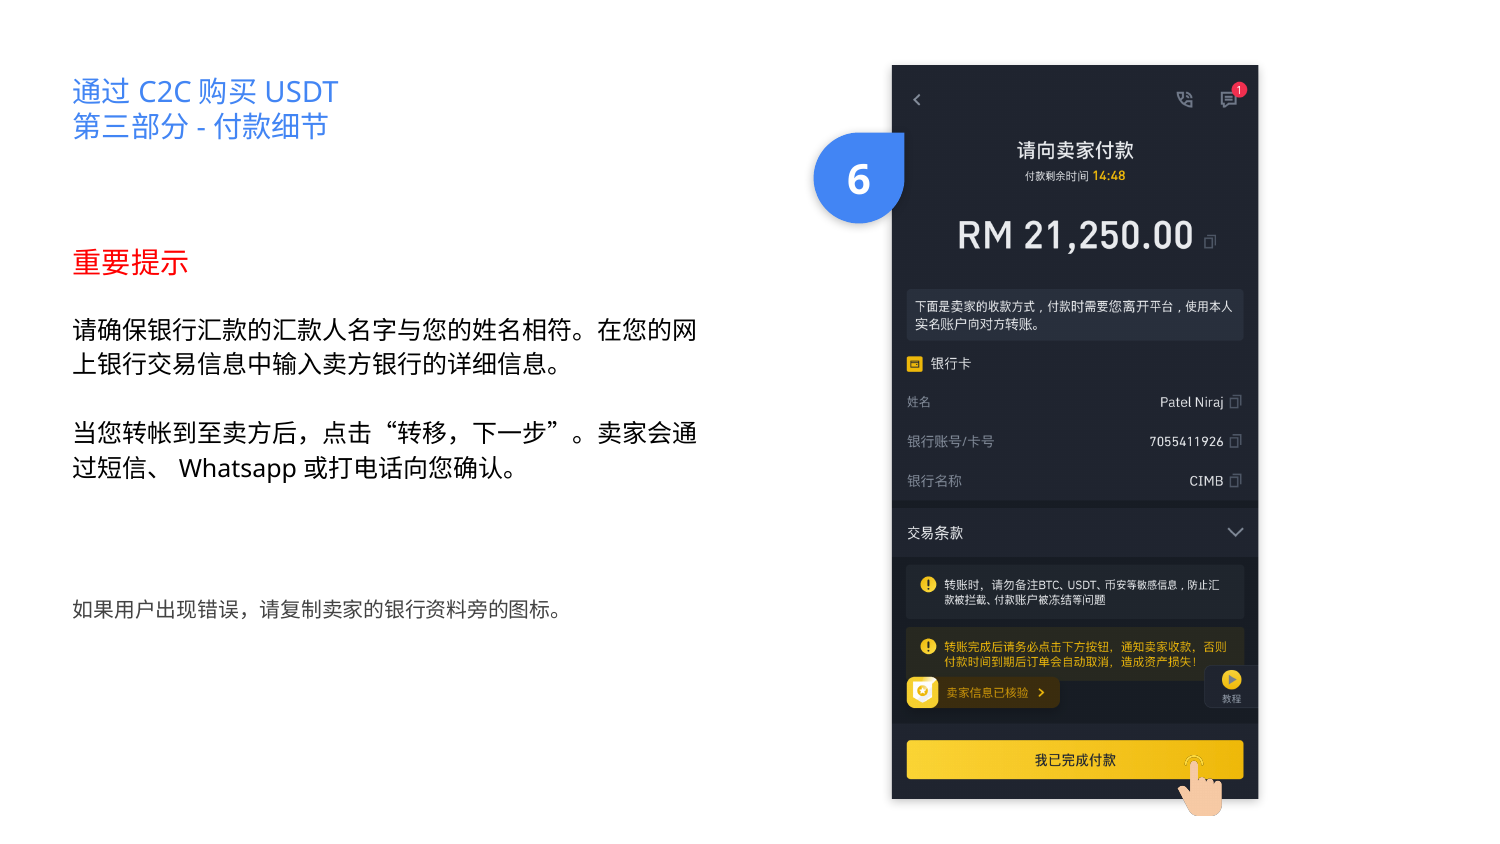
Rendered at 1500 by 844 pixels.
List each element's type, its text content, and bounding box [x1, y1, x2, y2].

text_box 通过C2C购买USDT 第三部分-付款细节 [57, 58, 468, 159]
text_box 重要提示 [57, 229, 468, 295]
text_box 请确保银行汇款的汇款人名字与您的姓名相符。在您的网上银行交易信息中输入卖方银行的详细信息。 当您转帐到至卖方后，点击“转移，下一步”。卖家会通过短信、Whatsapp或打电话向您确认。 [57, 295, 729, 498]
picture [891, 65, 1259, 816]
text_box 如果用户出现错误，请复制卖家的银行资料旁的图标。 [57, 578, 660, 636]
text_box 6 [813, 132, 886, 224]
